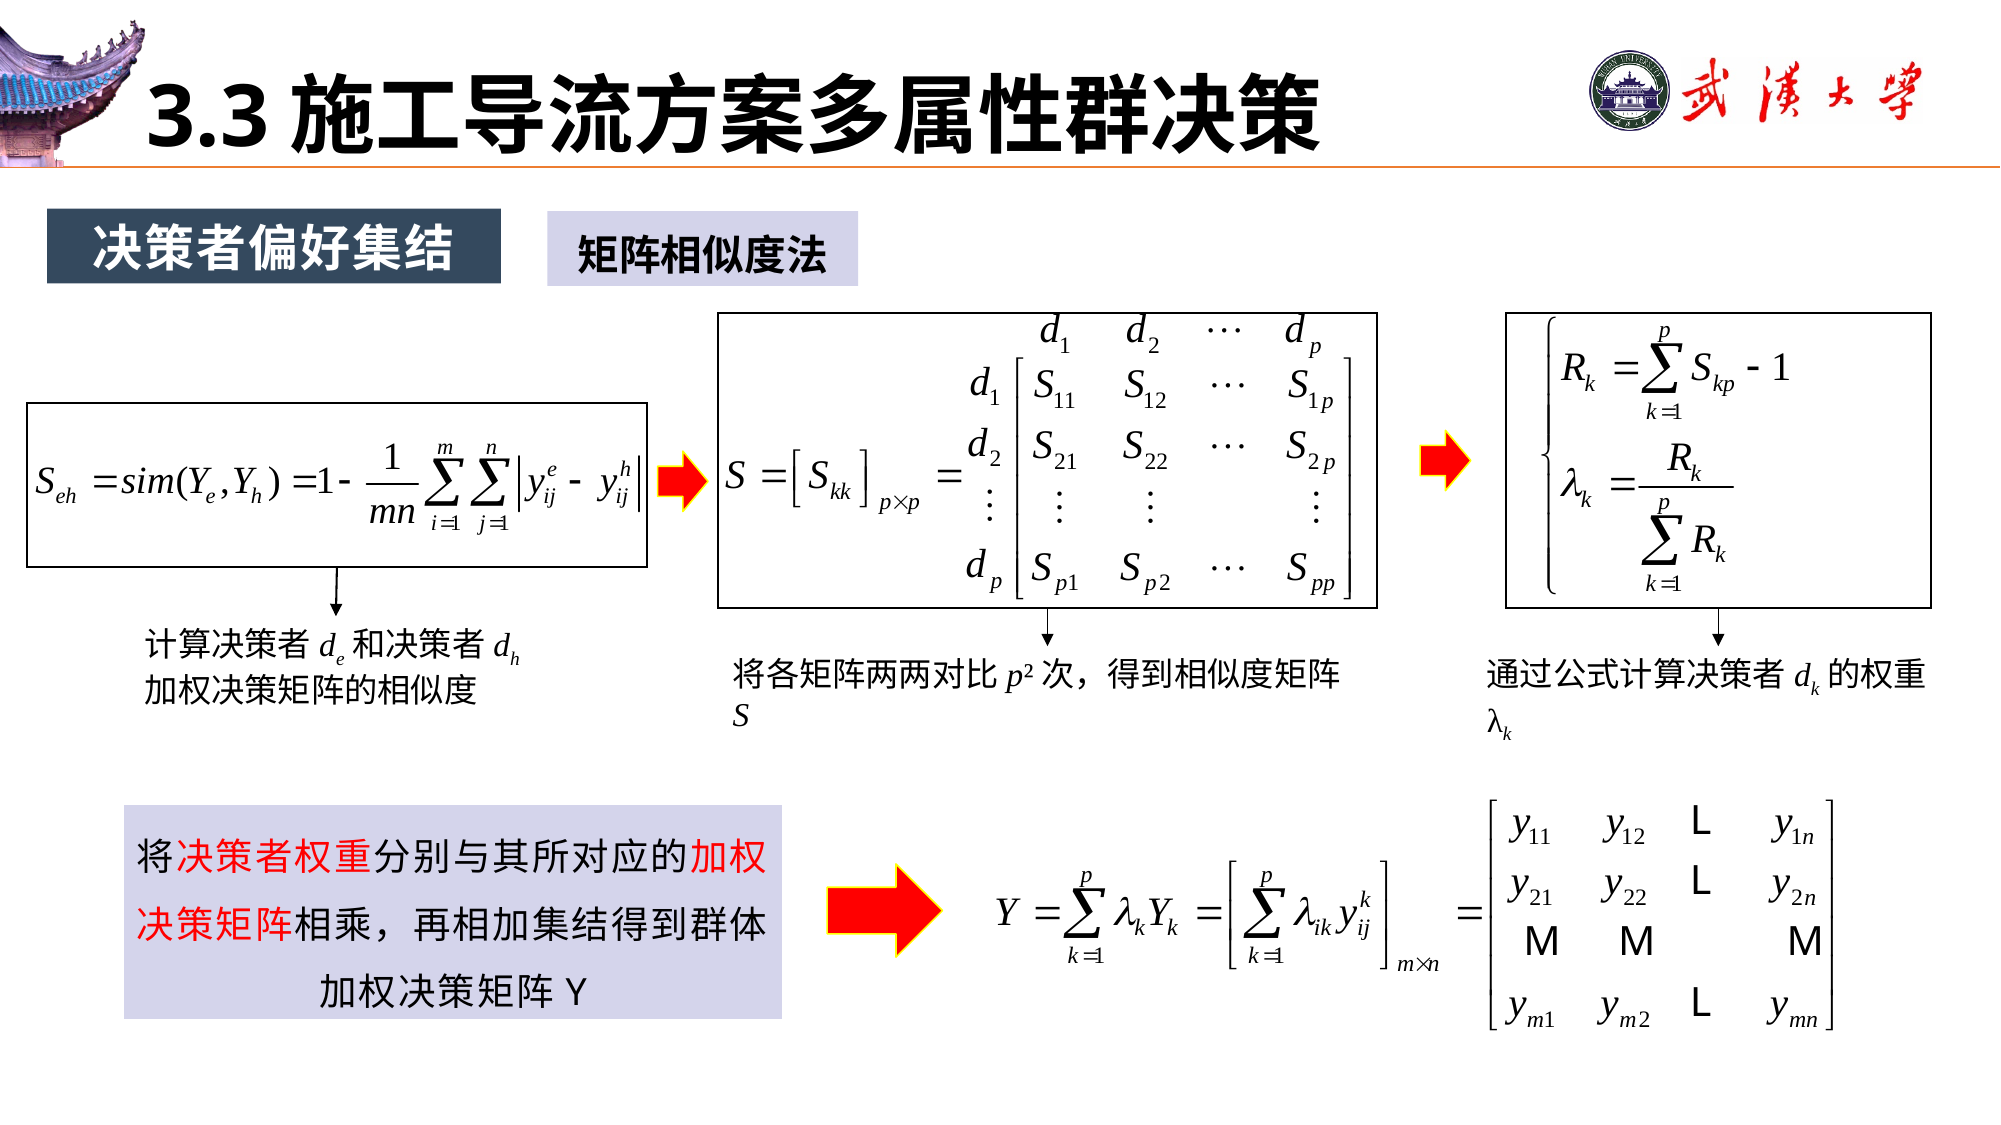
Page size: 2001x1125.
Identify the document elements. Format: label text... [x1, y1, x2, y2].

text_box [990, 790, 1850, 1041]
text_box [657, 451, 709, 512]
text_box 计算决策者de和决策者dh加权决策矩阵的相似度 [130, 616, 542, 717]
text_box 决策者偏好集结 [47, 208, 501, 284]
text_box [1505, 312, 1932, 609]
text_box [26, 402, 648, 568]
text_box 将各矩阵两两对比p²次，得到相似度矩阵S [717, 646, 1378, 741]
text_box [1048, 312, 1378, 609]
text_box [827, 863, 943, 958]
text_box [718, 303, 1368, 608]
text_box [28, 428, 648, 542]
picture [1681, 57, 1923, 124]
title 3.3施工导流方案多属性群决策 [131, 64, 1604, 174]
text_box 矩阵相似度法 [547, 211, 859, 286]
text_box 将决策者权重分别与其所对应的加权决策矩阵相乘，再相加集结得到群体加权决策矩阵Y [124, 805, 782, 1019]
text_box 通过公式计算决策者dk的权重λk [1472, 646, 1965, 752]
text_box [1420, 430, 1471, 491]
picture [1589, 50, 1670, 131]
picture [0, 9, 158, 167]
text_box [1532, 306, 1797, 605]
